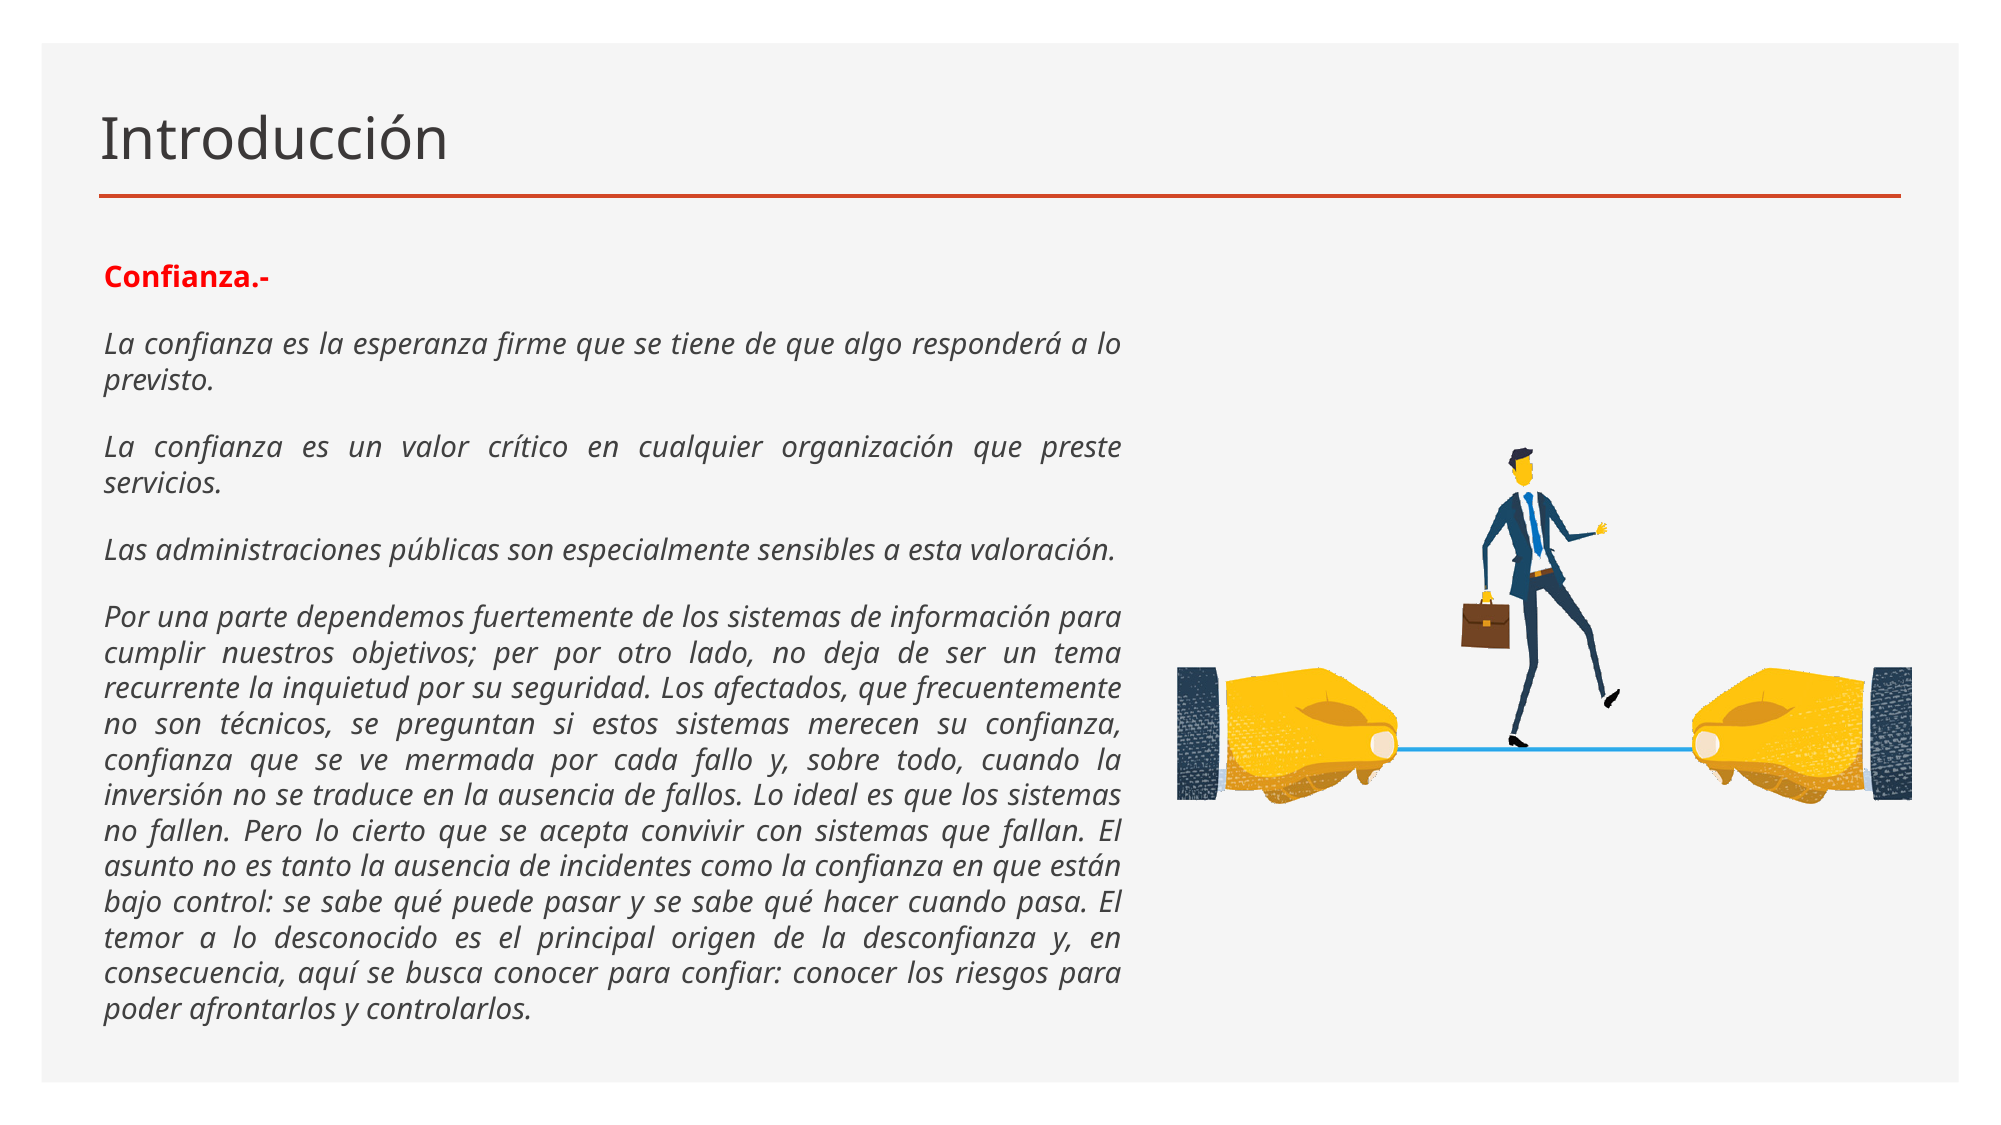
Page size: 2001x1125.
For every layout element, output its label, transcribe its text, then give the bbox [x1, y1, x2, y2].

text_box Confianza.- La confianza es la esperanza firme que se tiene de que algo responderá a lo previsto. La confianza es un valor crítico en cualquier organización que preste servicios. Las administraciones públicas son especialmente sensibles a esta valoración. Por una parte dependemos fuertemente de los sistemas de información para cumplir nuestros objetivos; per por otro lado, no deja de ser un tema recurrente la inquietud por su seguridad. Los afectados, que frecuentemente no son técnicos, se preguntan si estos sistemas merecen su confianza, confianza que se ve mermada por cada fallo y, sobre todo, cuando la inversión no se traduce en la ausencia de fallos. Lo ideal es que los sistemas no fallen. Pero lo cierto que se acepta convivir con sistemas que fallan. El asunto no es tanto la ausencia de incidentes como la confianza en que están bajo control: se sabe qué puede pasar y se sabe qué hacer cuando pasa. El temor a lo desconocido es el principal origen de la desconfianza y, en consecuencia, aquí se busca conocer para confiar: conocer los riesgos para poder afrontarlos y controlarlos. [88, 250, 1138, 1066]
picture [1177, 293, 1912, 947]
title Introducción [85, 73, 1372, 179]
